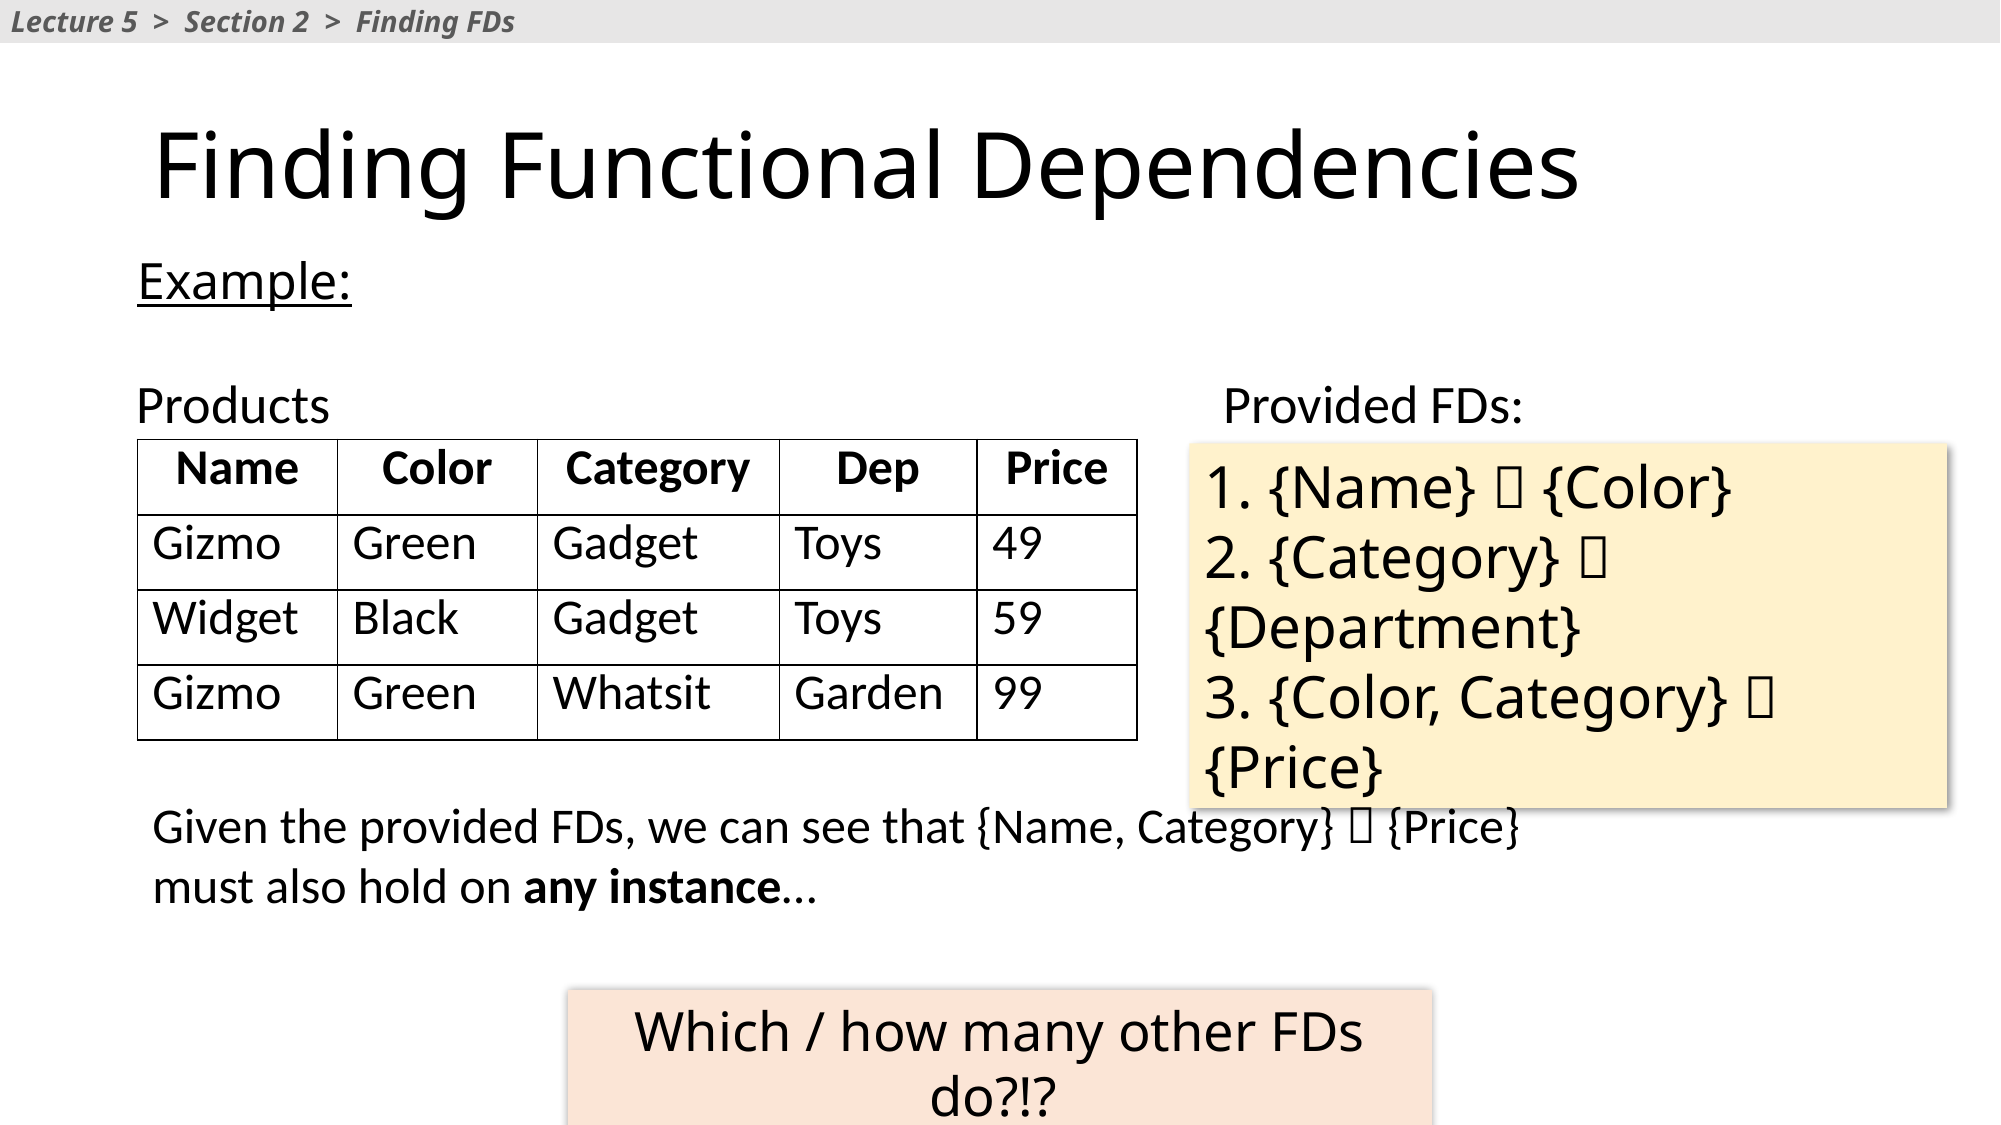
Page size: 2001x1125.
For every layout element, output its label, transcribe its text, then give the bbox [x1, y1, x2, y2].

table_cell 99 [978, 666, 1136, 739]
text_box Products [30, 362, 437, 443]
table_cell 59 [978, 591, 1136, 664]
table_cell 49 [978, 516, 1136, 589]
table_cell Widget [138, 591, 337, 664]
text_box Example: [122, 242, 367, 318]
text_box Given the provided FDs, we can see that {Name, Category}  {Price} must also hold on any instance… [137, 785, 1637, 921]
text_box Provided FDs: [1171, 362, 1578, 443]
table_cell Black [338, 591, 537, 664]
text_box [0, 0, 2000, 47]
table_cell Green [338, 666, 537, 739]
table_header Color [338, 440, 537, 514]
table_cell Green [338, 516, 537, 589]
table_header Dep [780, 440, 976, 514]
table_cell Gadget [538, 591, 779, 664]
table_cell Toys [780, 591, 976, 664]
title Finding Functional Dependencies [137, 59, 1863, 278]
table_header Name [138, 443, 337, 514]
table_cell Whatsit [538, 666, 779, 739]
table_cell Gadget [538, 516, 779, 589]
table_cell Gizmo [138, 666, 337, 739]
table_cell Toys [780, 516, 976, 589]
table_header Category [538, 440, 779, 514]
table_header Price [978, 440, 1136, 514]
text_box 1. {Name}  {Color} 2. {Category}  {Department} 3. {Color, Category}  {Price} [1189, 443, 1947, 808]
table_cell Gizmo [138, 516, 337, 589]
text_box Which / how many other FDs do?!? [567, 989, 1432, 1125]
table_cell Garden [780, 666, 976, 739]
